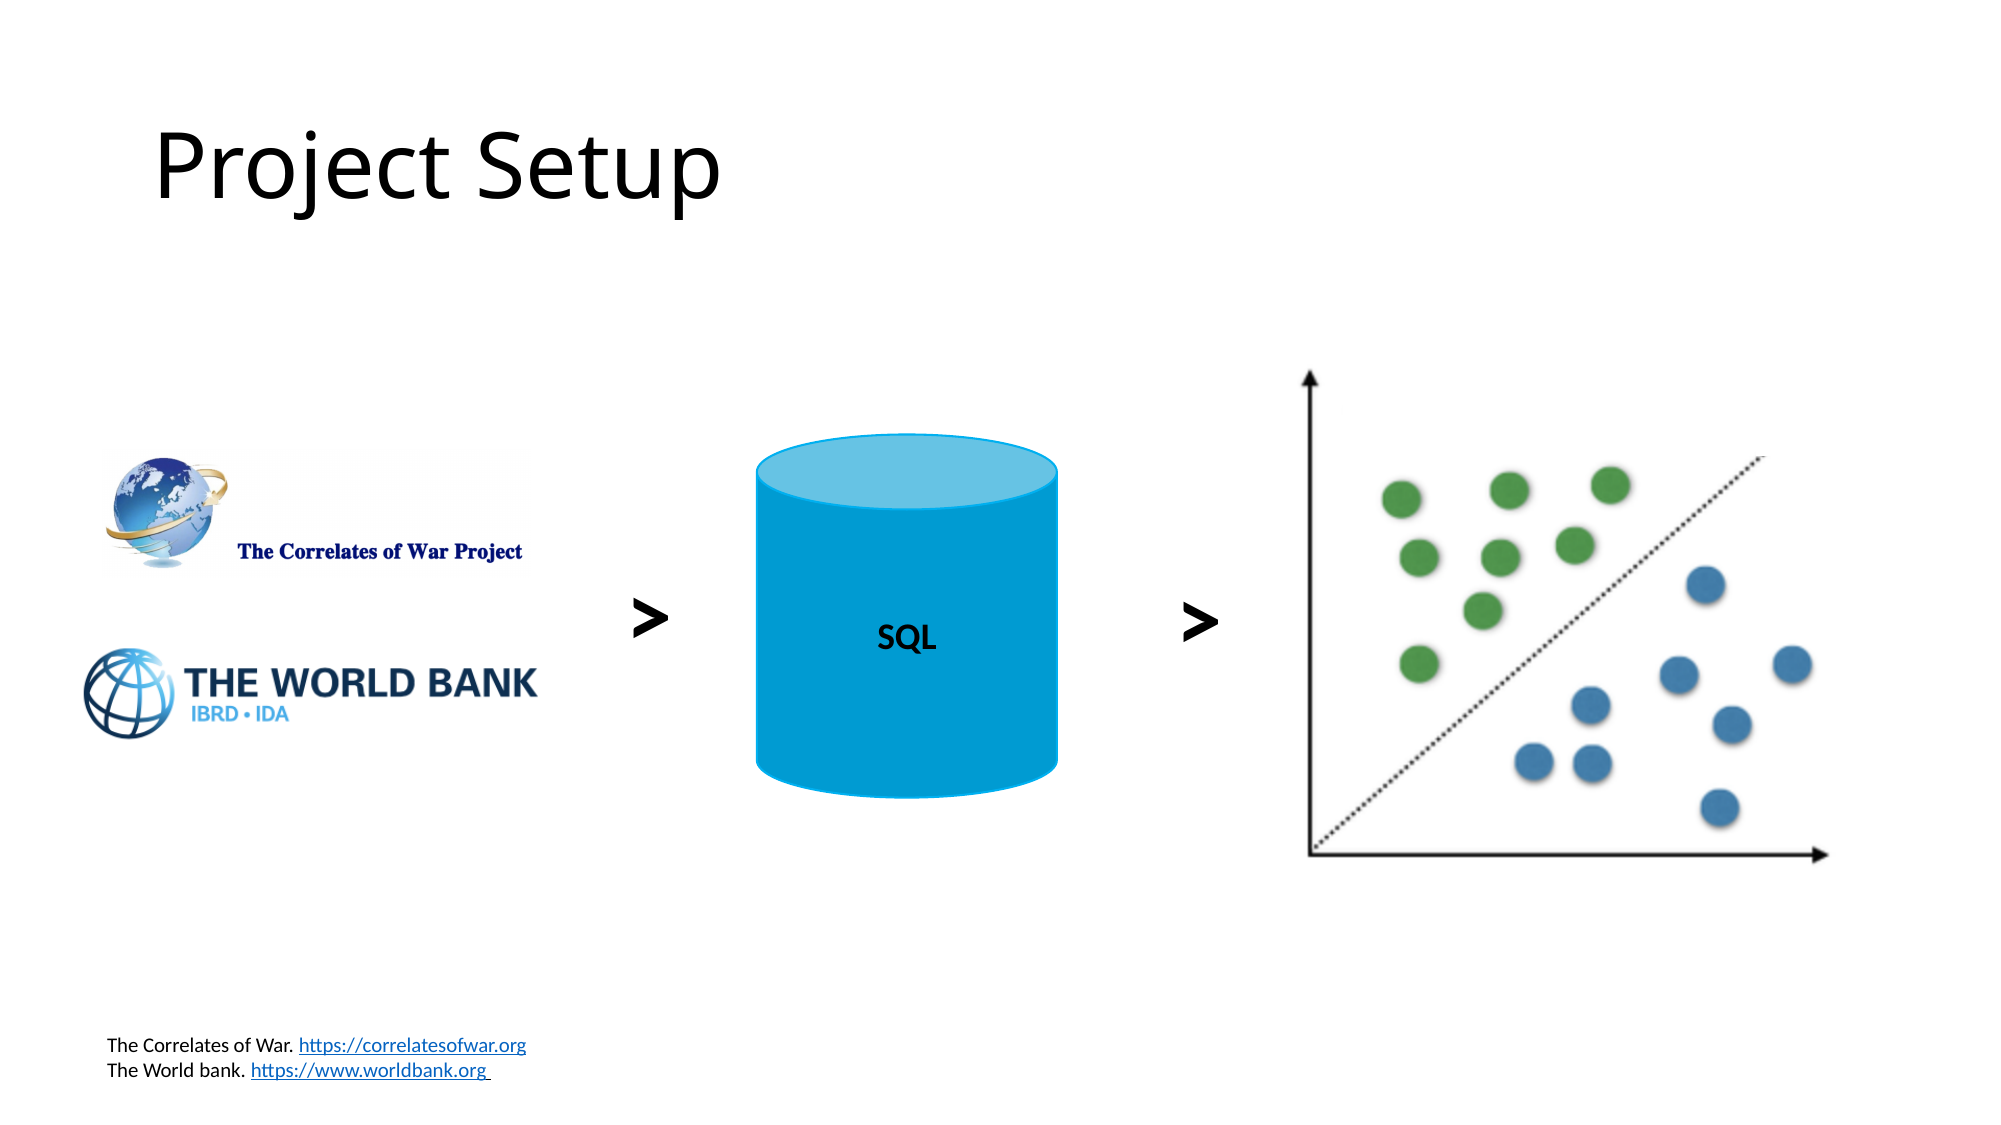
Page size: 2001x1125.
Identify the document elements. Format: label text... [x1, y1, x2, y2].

picture [41, 616, 592, 752]
text_box > [1161, 552, 1263, 678]
text_box SQL [755, 433, 1058, 799]
picture [102, 449, 531, 578]
text_box > [611, 548, 714, 674]
title Project Setup [137, 59, 1863, 278]
text_box The Correlates of War. https://correlatesofwar.org The World bank. https://www.worldbank.org [92, 1024, 1092, 1090]
picture [1283, 348, 1954, 884]
